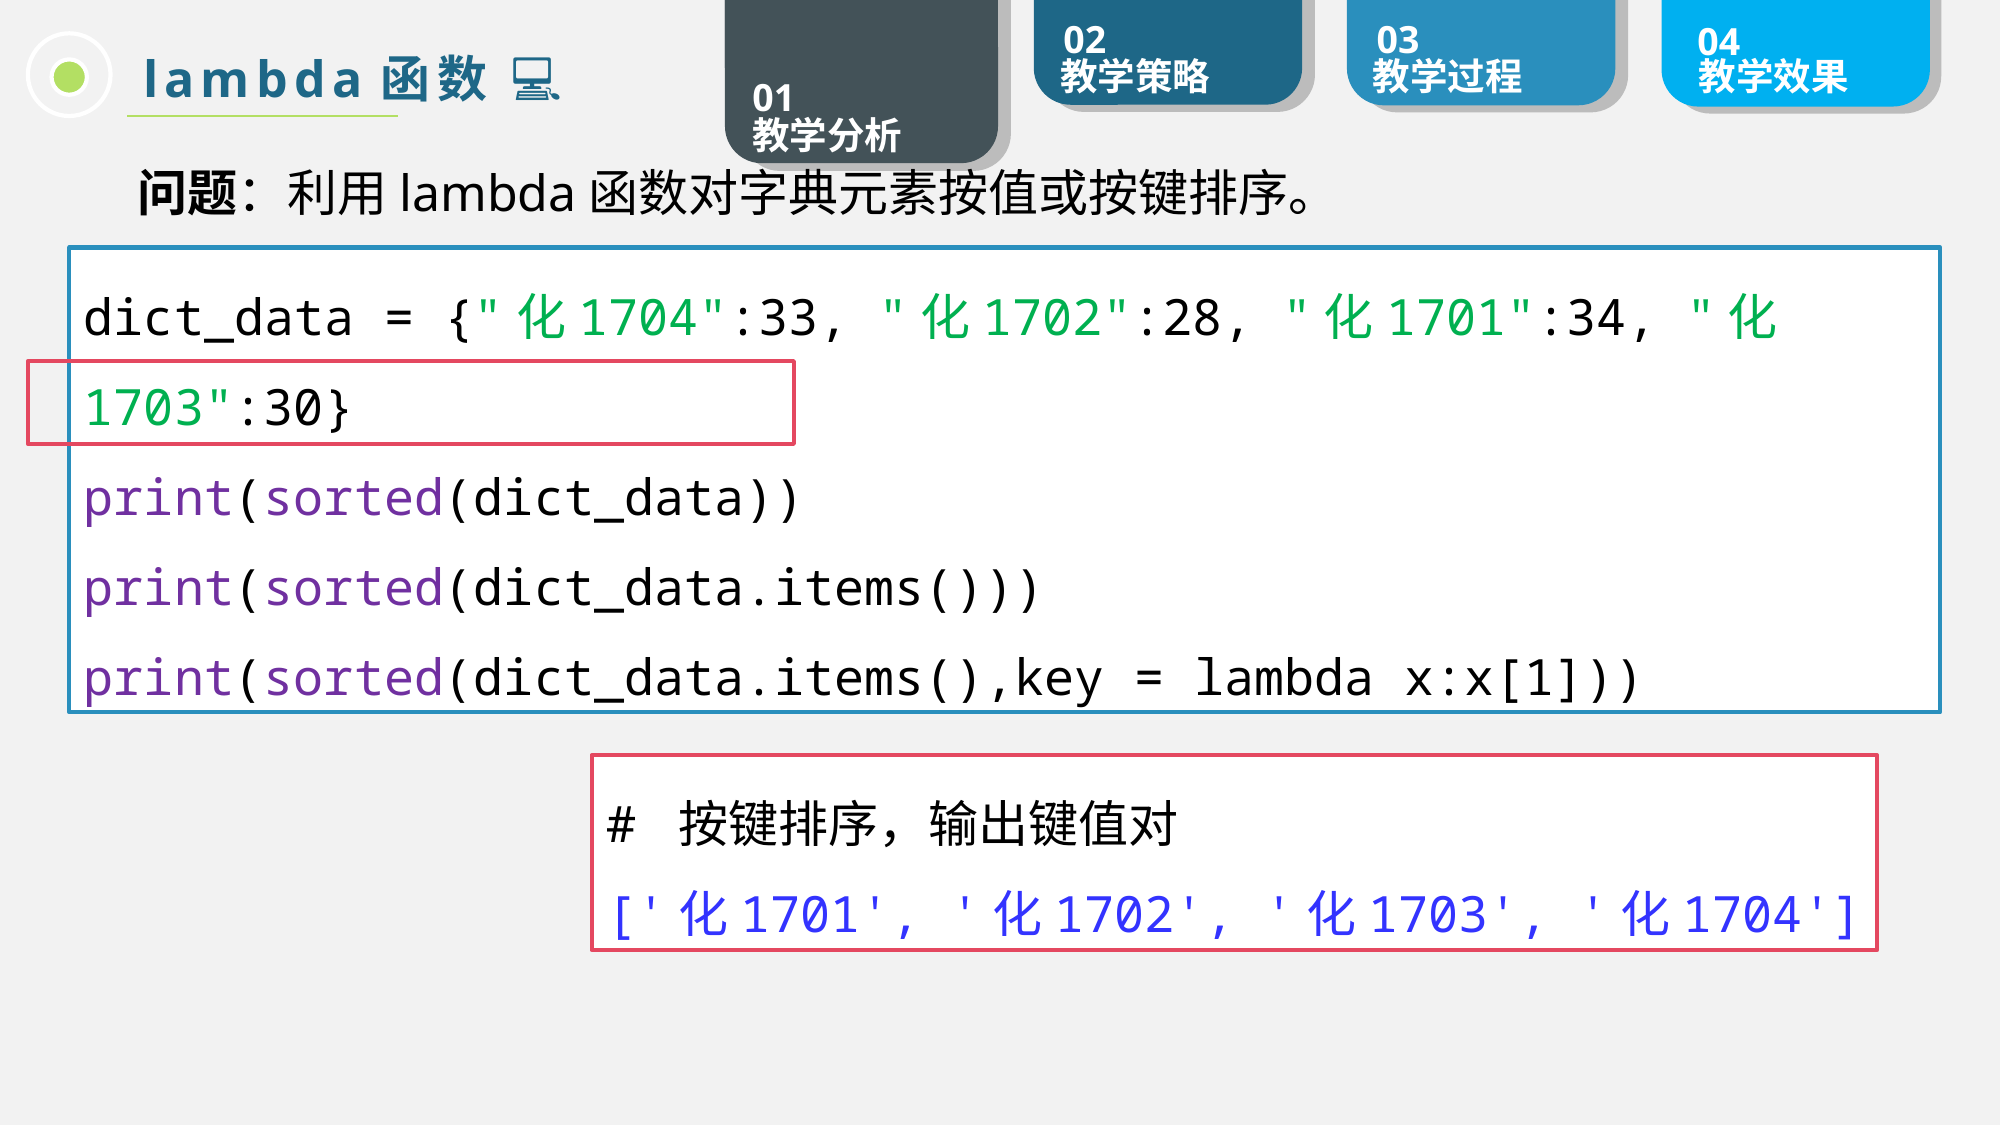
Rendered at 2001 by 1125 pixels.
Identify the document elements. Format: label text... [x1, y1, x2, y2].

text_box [27, 33, 111, 117]
text_box dict_data = {"化1704":33, "化1702":28, "化1701":34, "化1703":30} print(sorted(dict_data)) print(sorted(dict_data.items())) print(sorted(dict_data.items(),key = lambda x:x[1])) [67, 245, 1942, 714]
text_box [26, 359, 796, 446]
text_box lambda函数 💻 [128, 40, 1155, 115]
text_box 问题：利用lambda函数对字典元素按值或按键排序。 [122, 153, 1354, 229]
text_box # 按键排序，输出键值对 ['化1701', '化1702', '化1703', '化1704'] [590, 753, 1879, 952]
